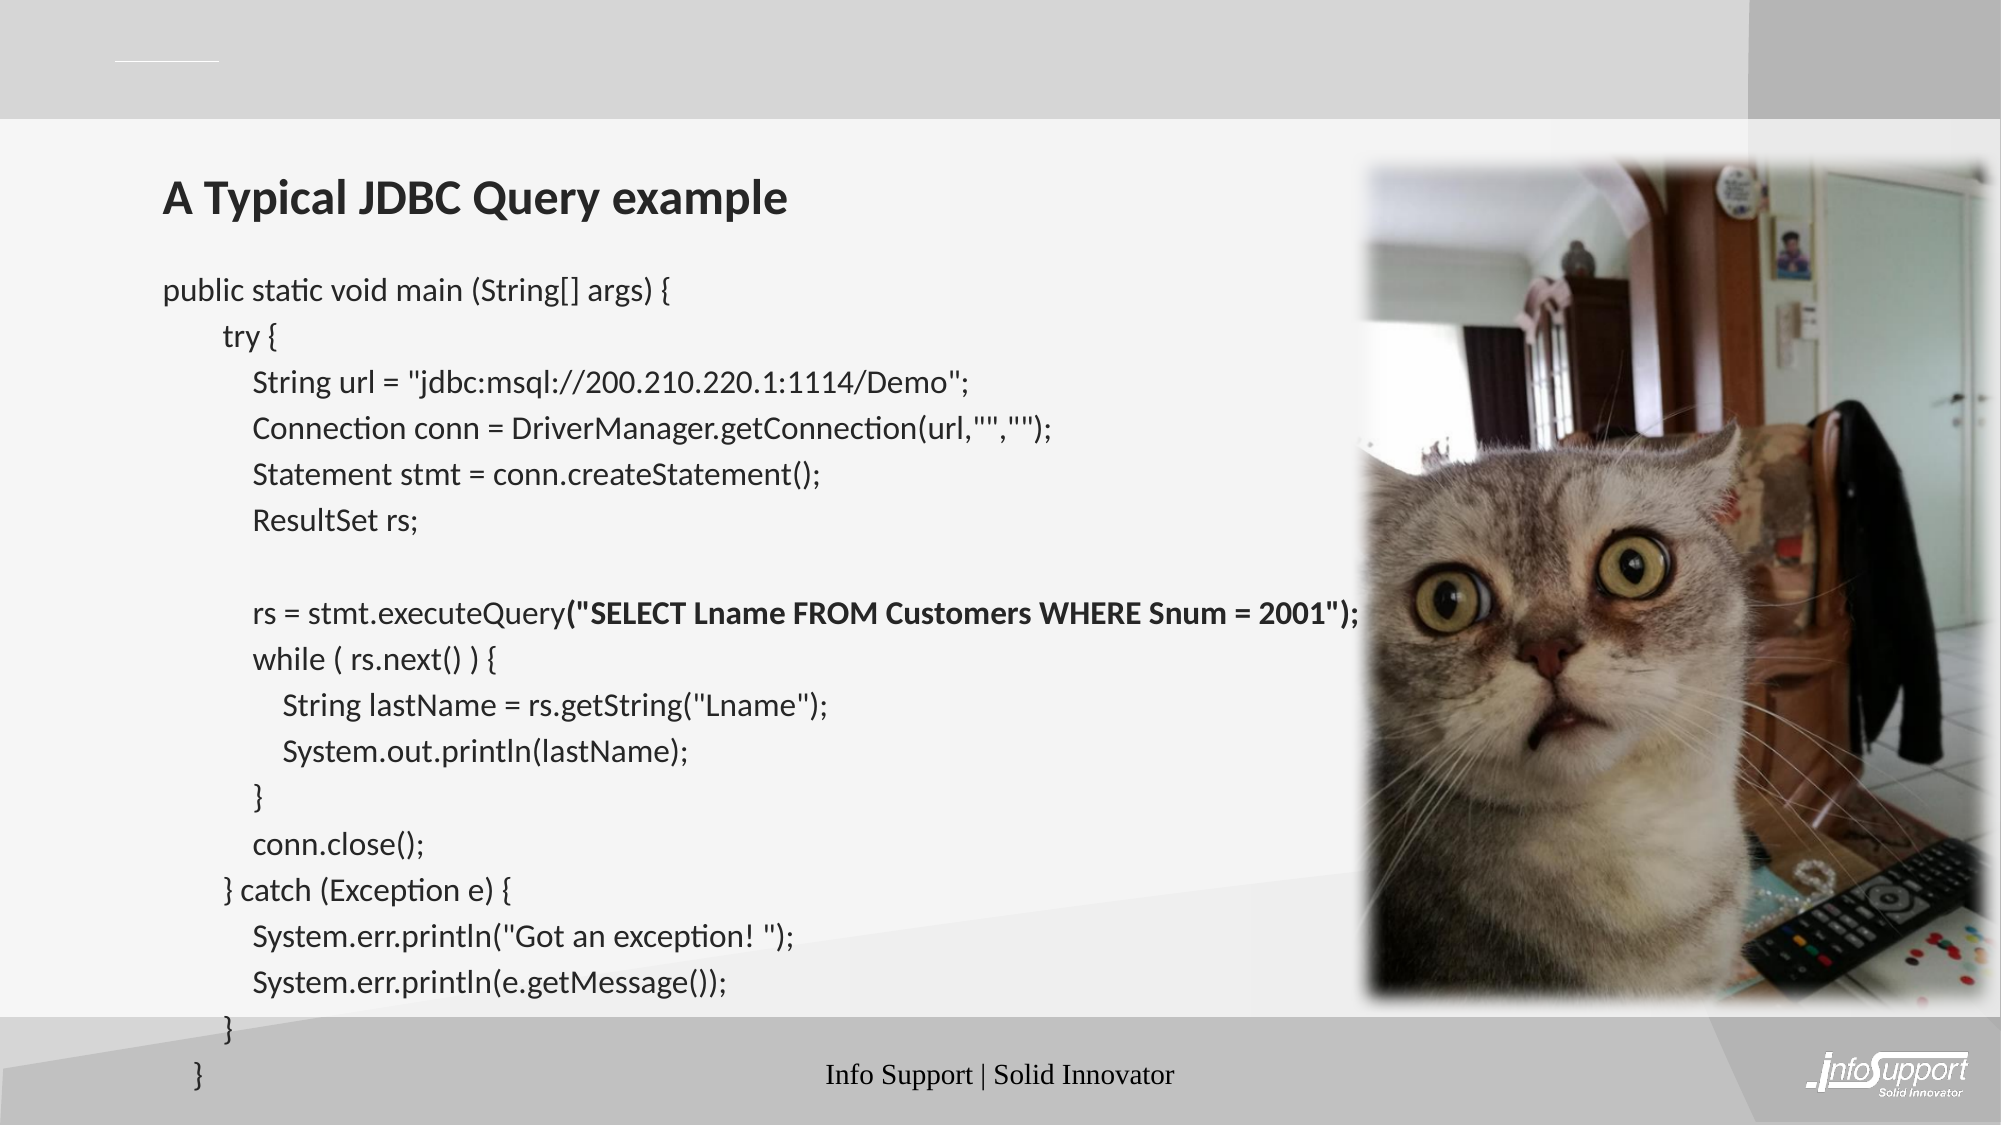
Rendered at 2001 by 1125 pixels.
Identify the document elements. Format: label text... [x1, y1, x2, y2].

footer Info Support | Solid Innovator [662, 1042, 1338, 1103]
list public static void main (String[] args) { try { String url = "jdbc:msql://200.210.220.1:1114/Demo"; Connection conn = DriverManager.getConnection(url,"",""); Statement stmt = conn.createStatement(); ResultSet rs; rs = stmt.executeQuery("SELECT Lname FROM Customers WHERE Snum = 2001"); while ( rs.next() ) { String lastName = rs.getString("Lname"); System.out.println(lastName); } conn.close(); } catch (Exception e) { System.err.println("Got an exception! "); System.err.println(e.getMessage()); } } [162, 267, 1838, 1017]
picture [1351, 150, 2000, 1015]
title A Typical JDBC Query example [162, 118, 1838, 267]
